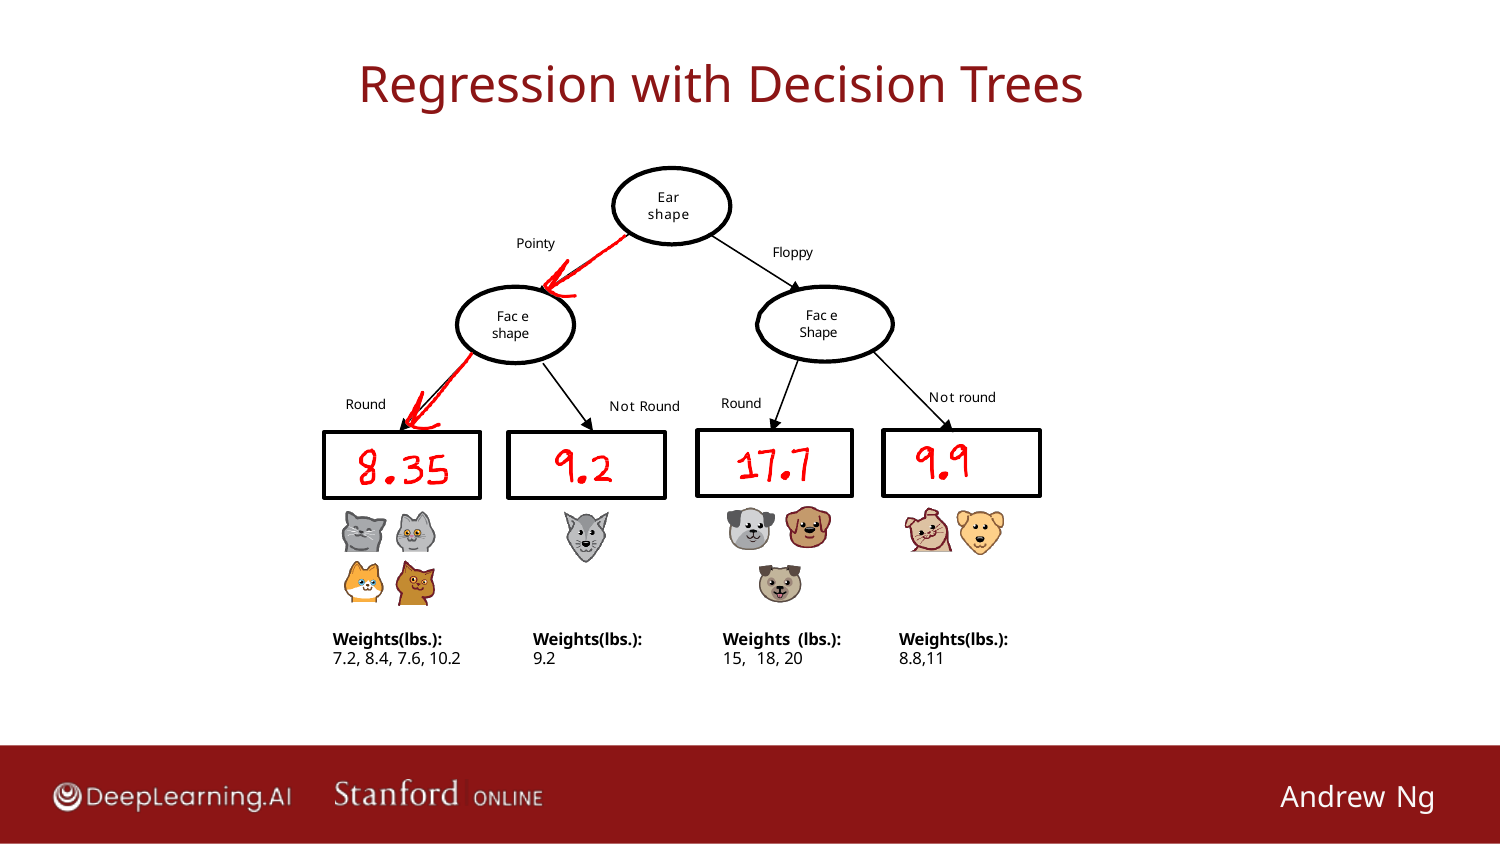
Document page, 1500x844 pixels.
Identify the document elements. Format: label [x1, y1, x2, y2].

footer [1277, 774, 1445, 844]
text_box [321, 167, 1043, 607]
text_box [531, 626, 673, 668]
picture [51, 770, 293, 825]
text_box [770, 241, 826, 261]
picture [543, 234, 627, 298]
picture [335, 779, 544, 814]
text_box [720, 626, 872, 668]
title [80, 0, 1420, 193]
text_box [897, 626, 1041, 668]
text_box [514, 232, 568, 251]
text_box [330, 626, 492, 668]
